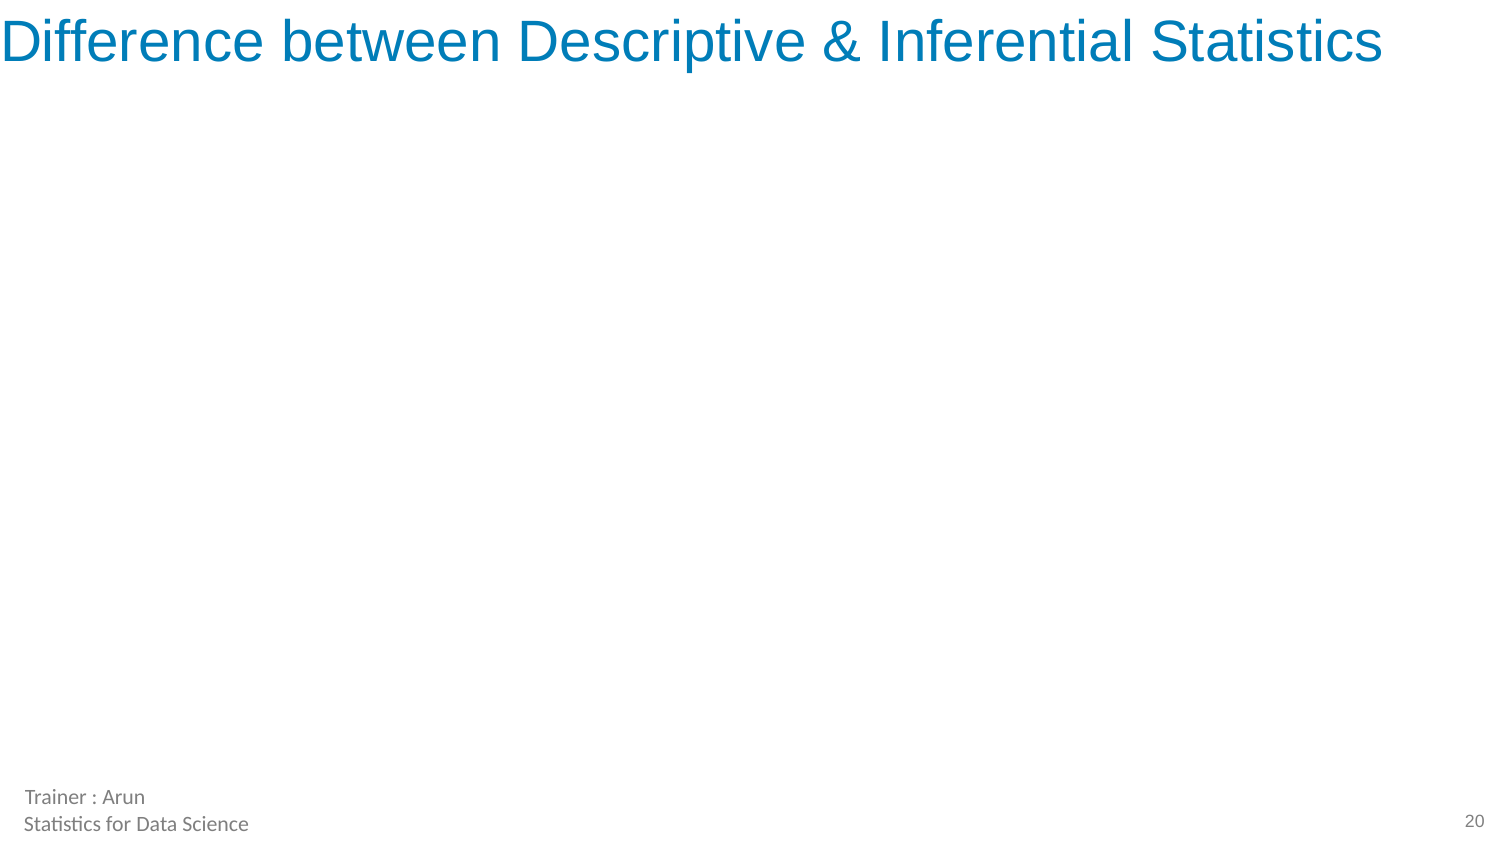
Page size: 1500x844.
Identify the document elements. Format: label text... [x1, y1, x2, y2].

title Difference between Descriptive & Inferential Statistics [0, 3, 1446, 109]
